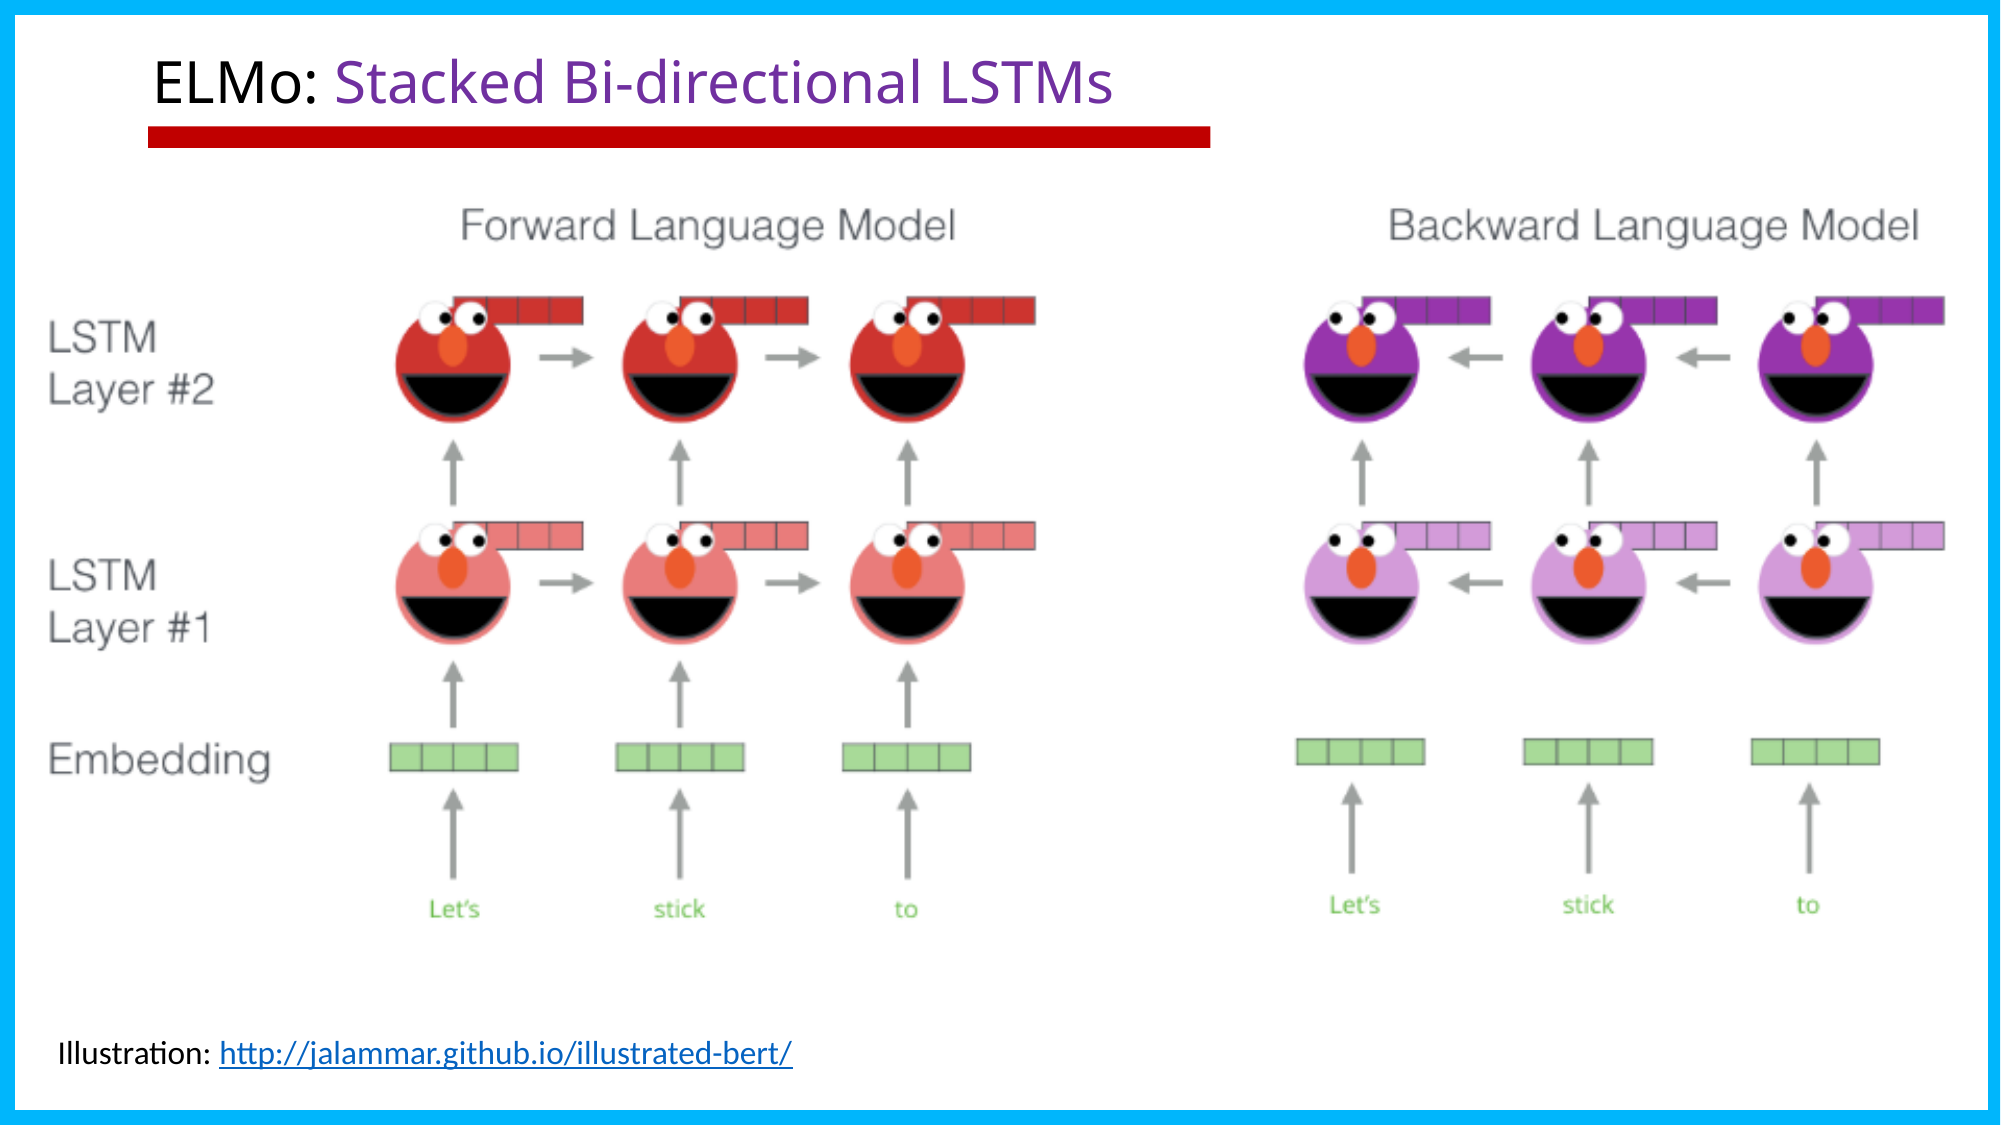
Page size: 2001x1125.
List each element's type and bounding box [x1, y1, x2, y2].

title [137, 45, 1605, 184]
picture [42, 184, 1958, 941]
text_box [42, 1024, 1768, 1079]
